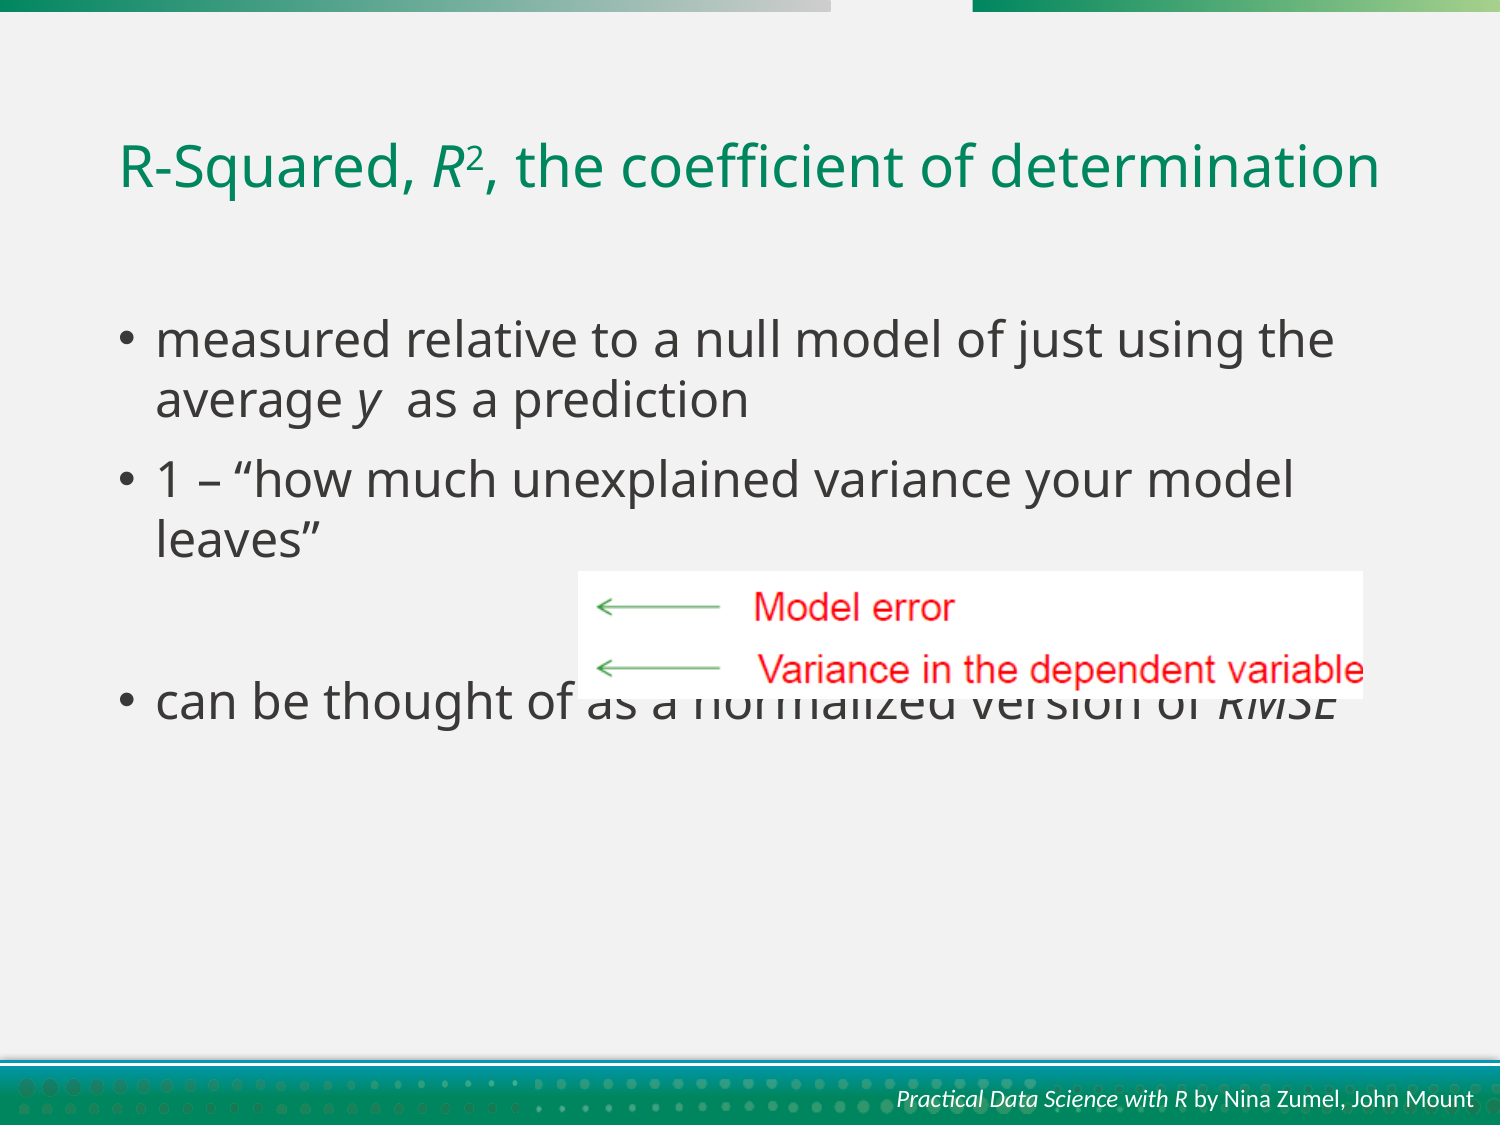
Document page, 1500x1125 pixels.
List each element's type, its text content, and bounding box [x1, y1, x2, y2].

picture [578, 571, 1363, 699]
text_box Practical Data Science with R by Nina Zumel, John Mount [881, 1074, 1500, 1125]
title R-Squared, R2, the coefficient of determination [103, 59, 1397, 278]
